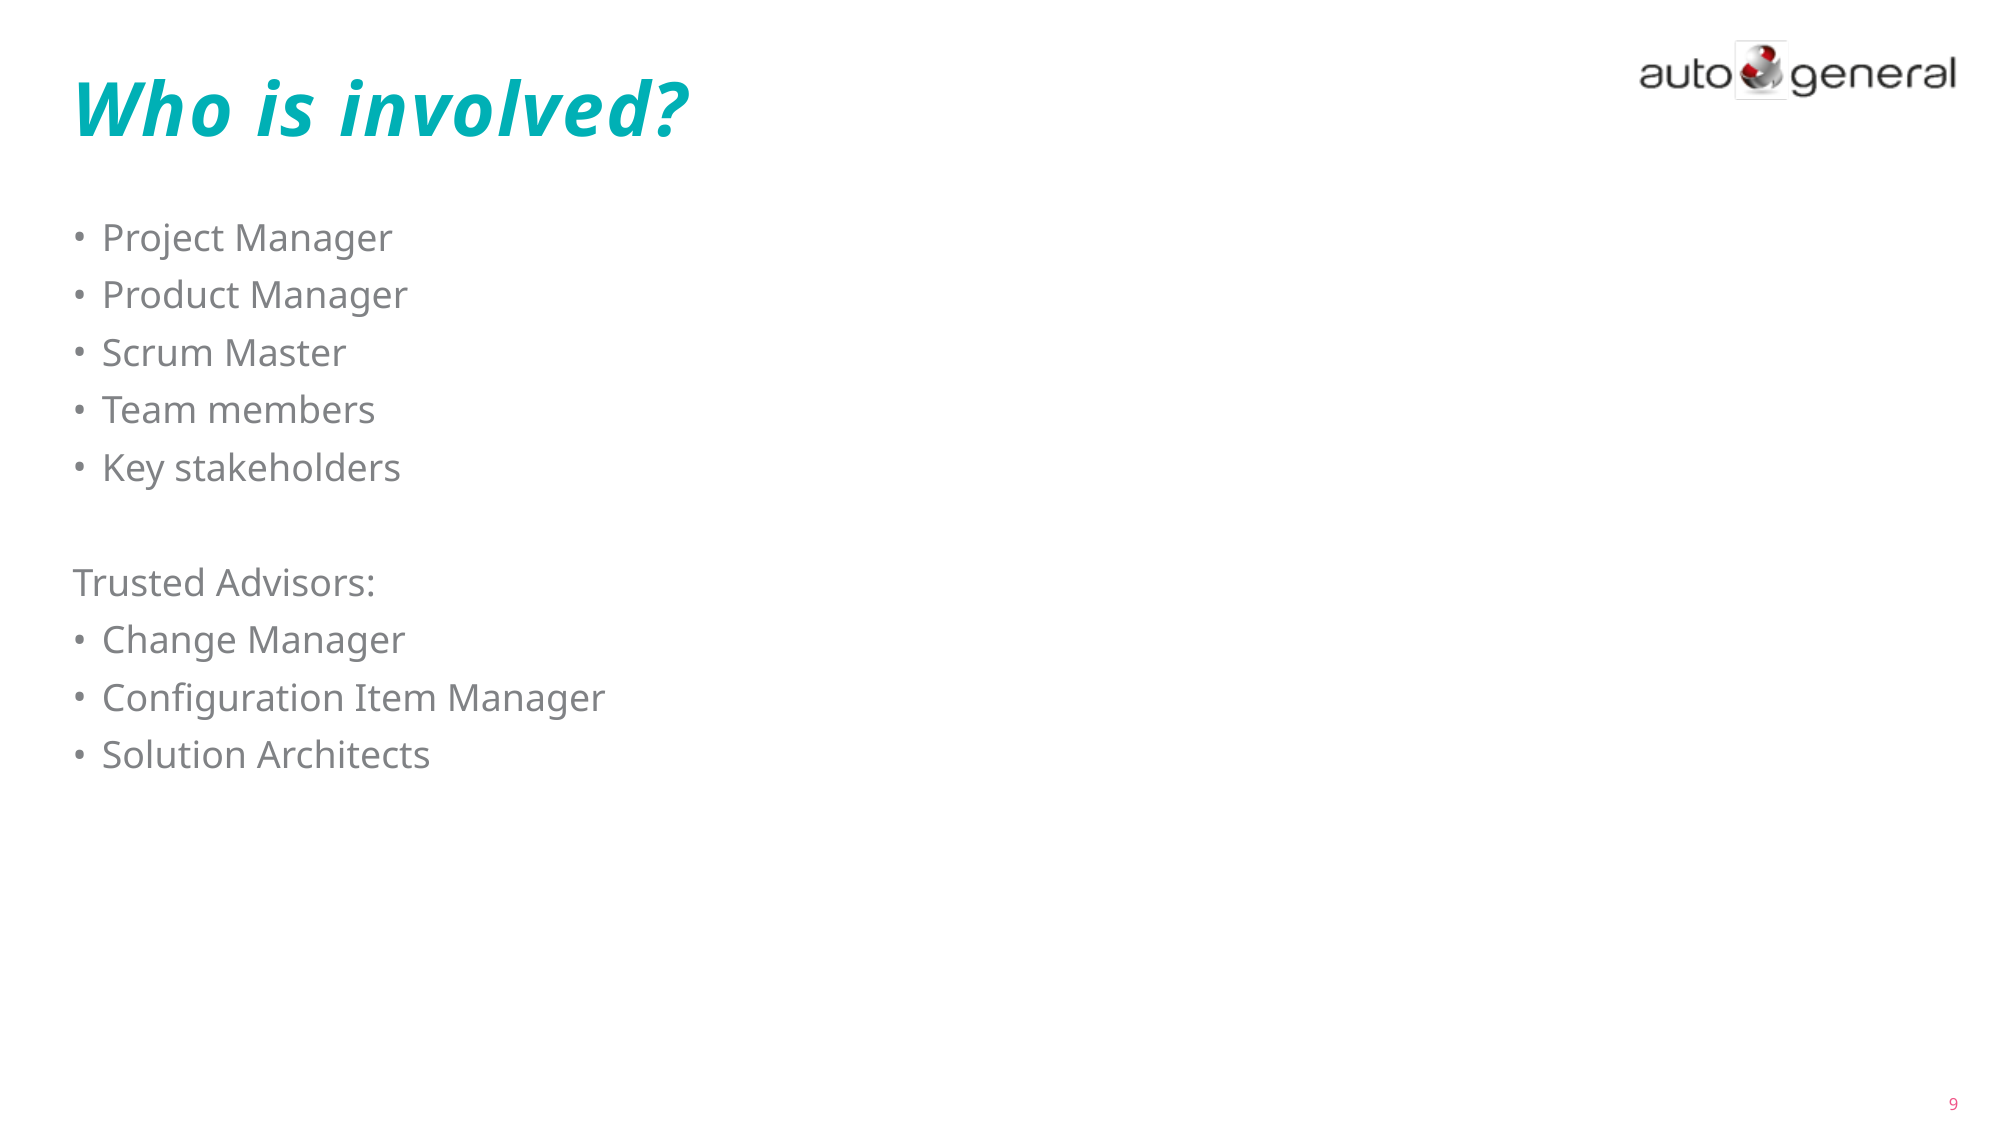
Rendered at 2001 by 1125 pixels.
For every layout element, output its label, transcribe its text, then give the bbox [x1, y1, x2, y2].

picture [1596, 8, 2000, 133]
title Who is involved? [72, 67, 1618, 159]
list Project Manager Product Manager Scrum Master Team members Key stakeholders Trusted Advisors: Change Manager Configuration Item Manager Solution Architects [72, 213, 1928, 962]
